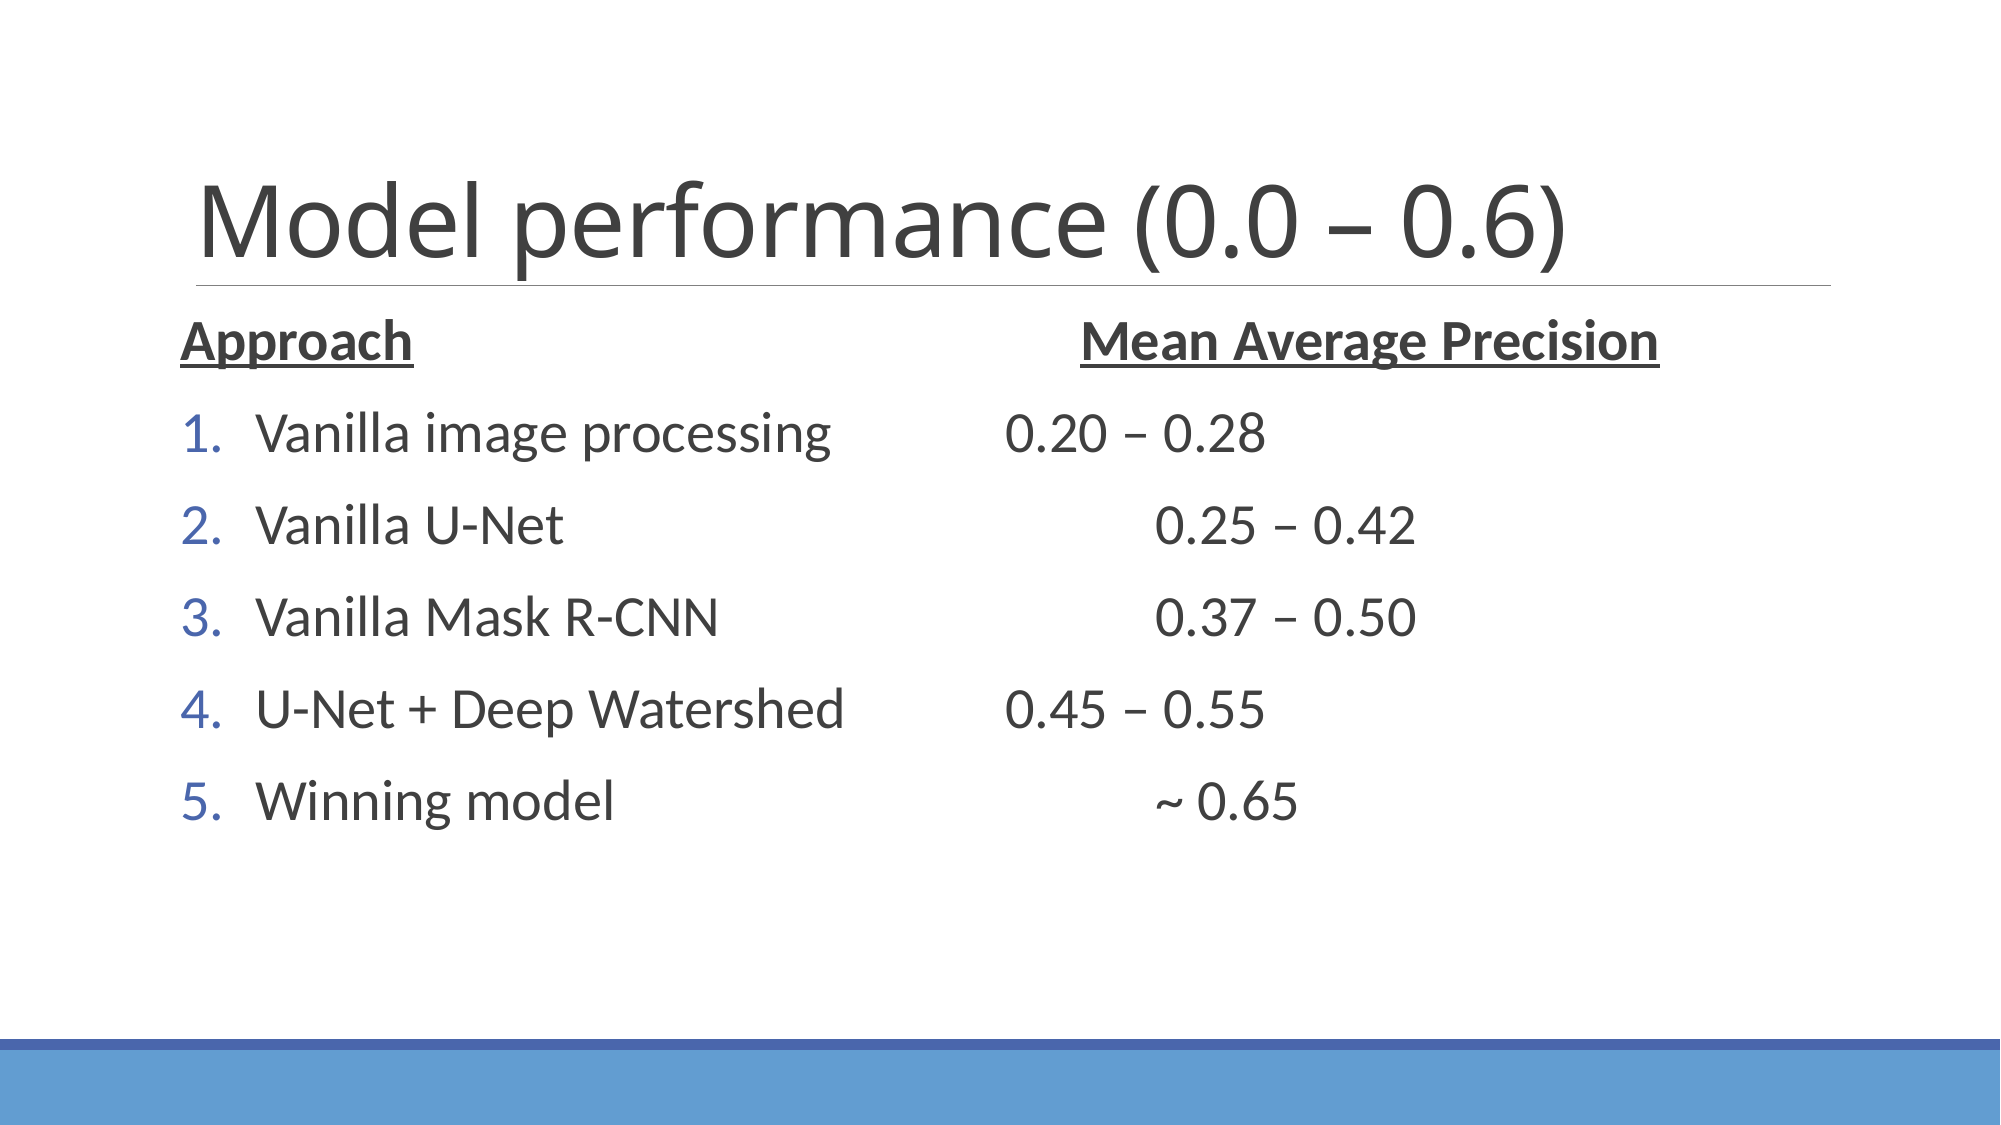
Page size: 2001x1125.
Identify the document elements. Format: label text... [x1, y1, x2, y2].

list Approach Mean Average Precision Vanilla image processing 0.20 – 0.28 Vanilla U-Net 0.25 – 0.42 Vanilla Mask R-CNN 0.37 – 0.50 U-Net + Deep Watershed 0.45 – 0.55 Winning model ~ 0.65 [180, 302, 1830, 963]
title Model performance (0.0 – 0.6) [180, 47, 1830, 285]
